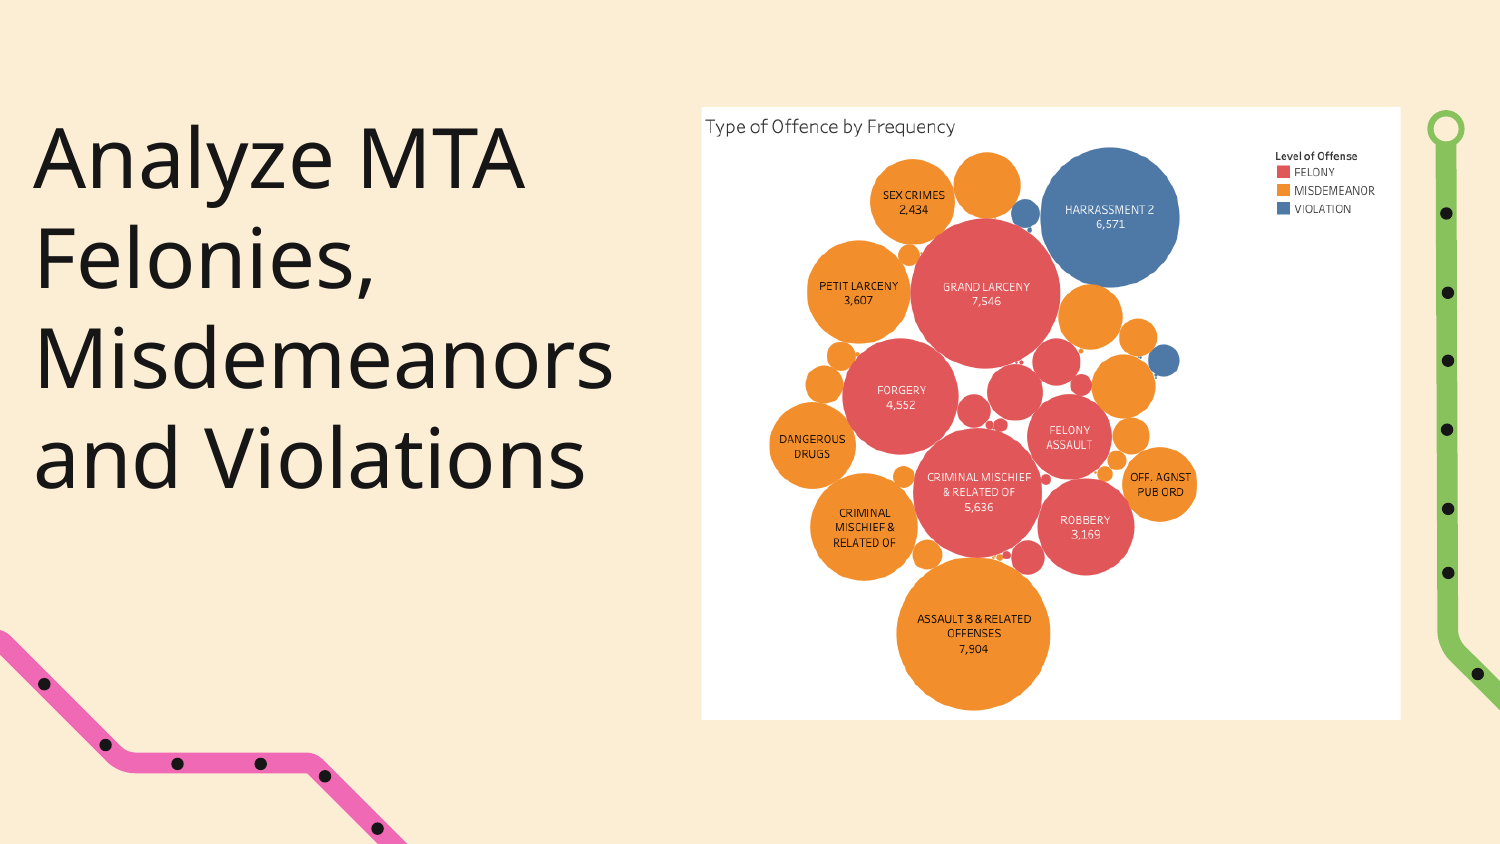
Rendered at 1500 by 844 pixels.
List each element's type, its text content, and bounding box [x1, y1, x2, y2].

picture [701, 107, 1401, 720]
title Analyze MTA Felonies, Misdemeanors and Violations [18, 90, 660, 499]
